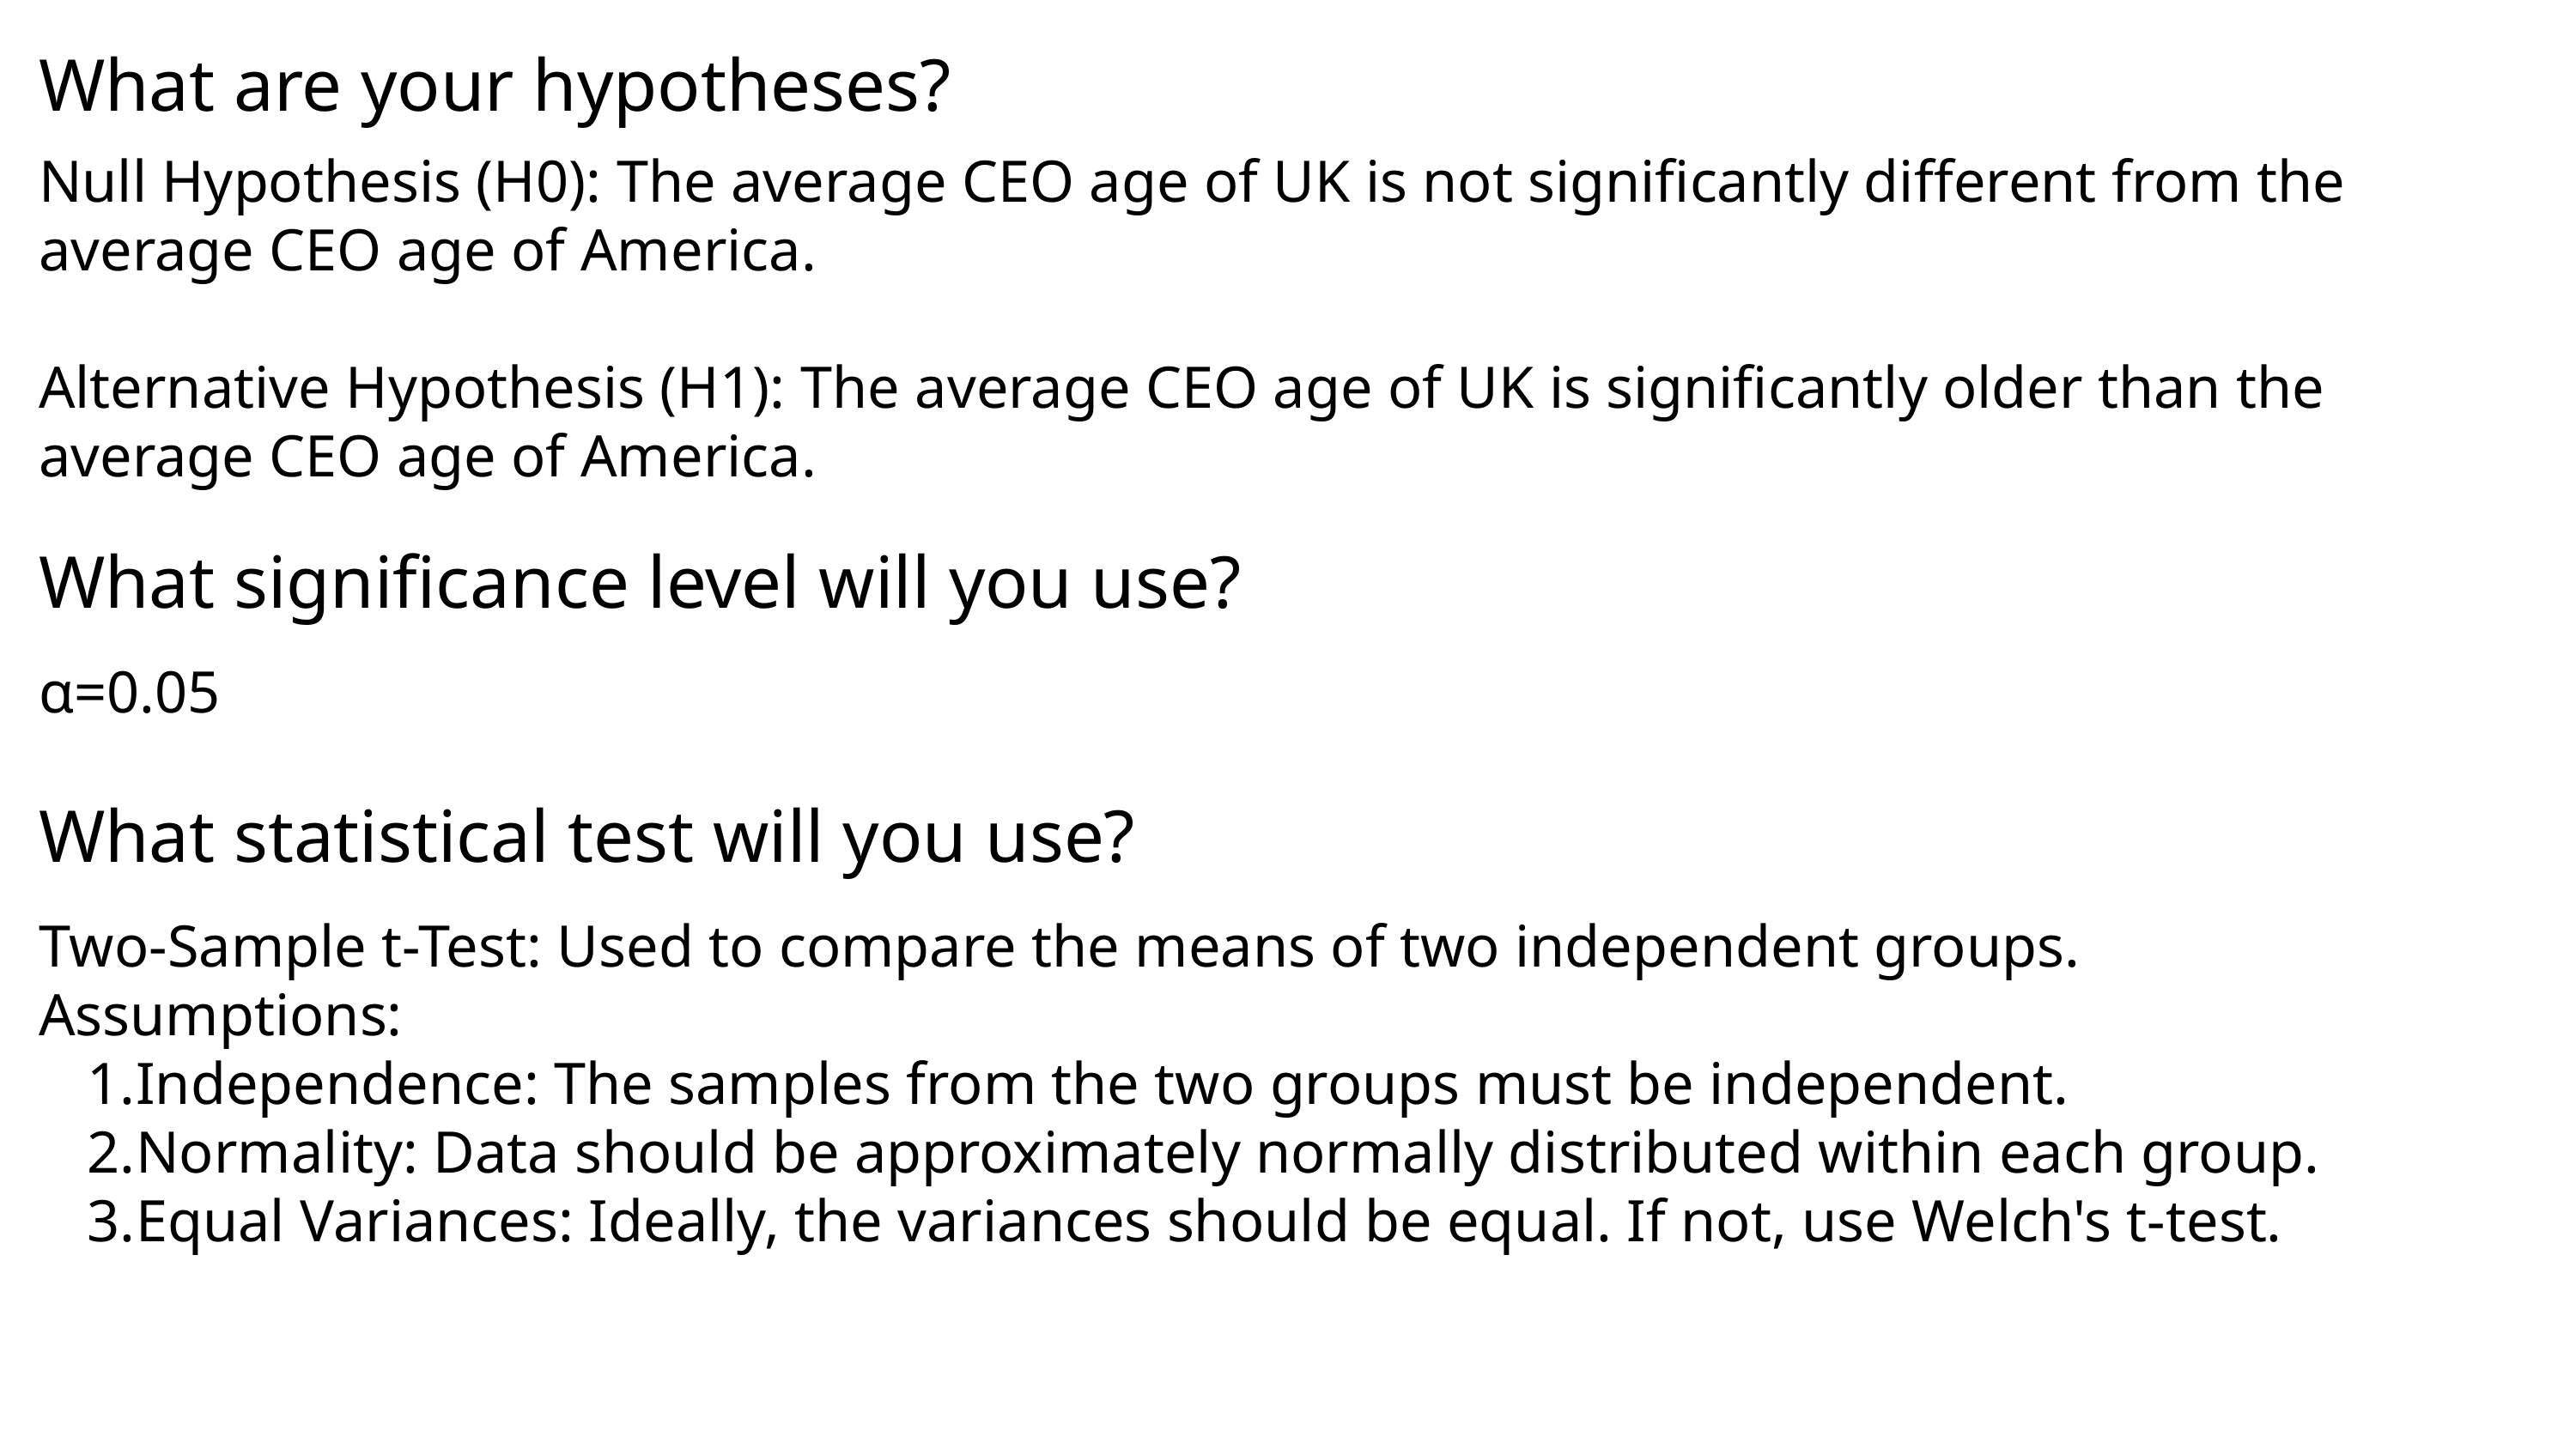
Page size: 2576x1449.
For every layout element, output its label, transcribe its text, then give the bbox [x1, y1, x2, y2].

text_box Two-Sample t-Test: Used to compare the means of two independent groups. Assumptions: Independence: The samples from the two groups must be independent. Normality: Data should be approximately normally distributed within each group. Equal Variances: Ideally, the variances should be equal. If not, use Welch's t-test. [38, 910, 2432, 1323]
text_box What significance level will you use? [39, 536, 2537, 623]
text_box Null Hypothesis (H0): The average CEO age of UK is not significantly different from the average CEO age of America. Alternative Hypothesis (H1): The average CEO age of UK is significantly older than the average CEO age of America. [39, 144, 2472, 488]
text_box What are your hypotheses? [39, 39, 2537, 126]
text_box α=0.05 [38, 656, 2207, 725]
text_box What statistical test will you use? [39, 791, 2537, 877]
